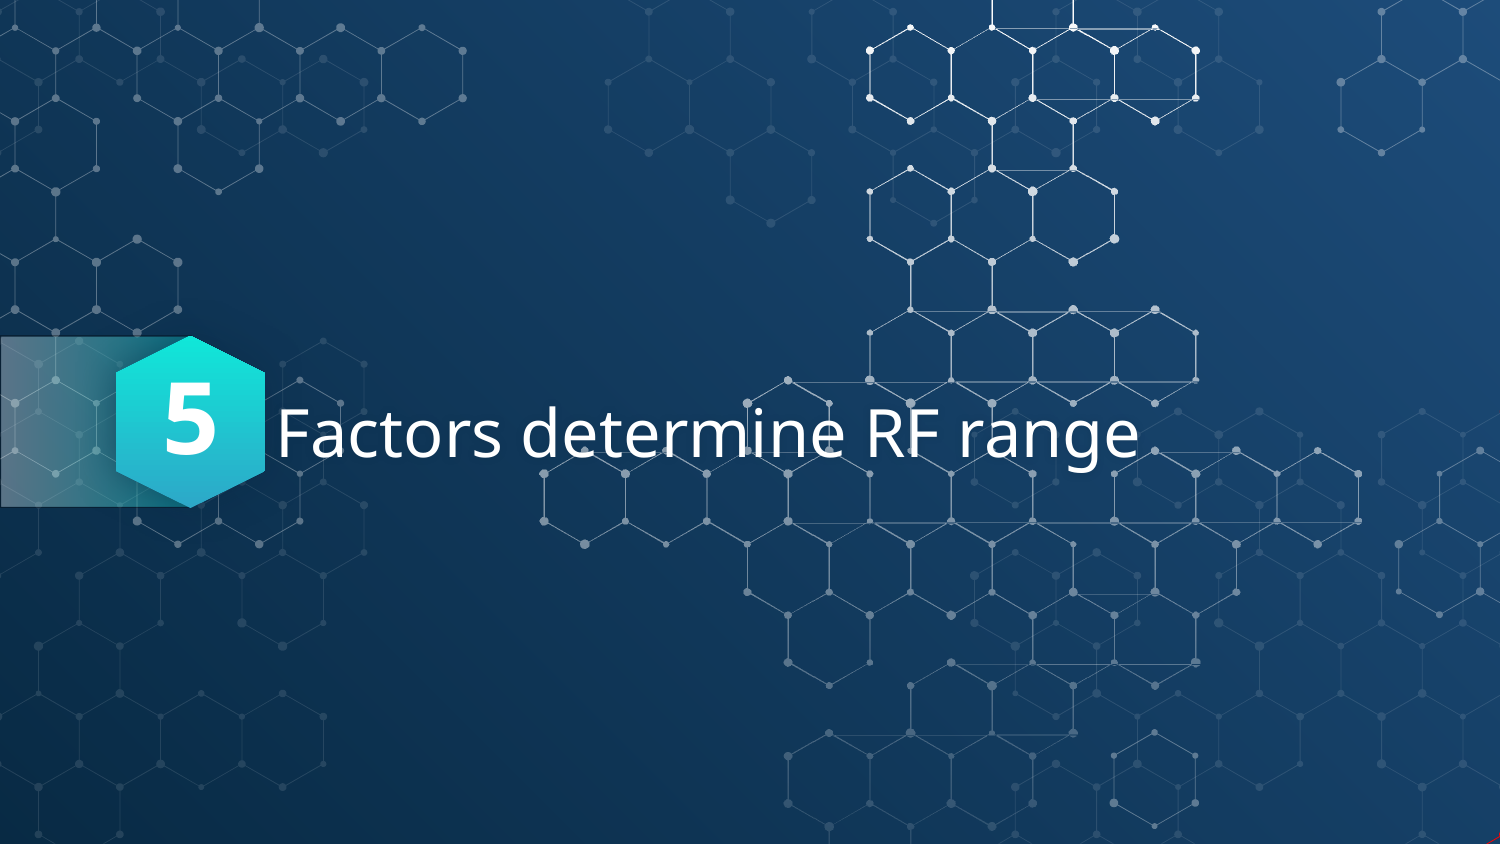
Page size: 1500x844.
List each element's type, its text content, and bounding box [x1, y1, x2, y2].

text_box 5 [116, 335, 266, 509]
title Factors determine RF range [275, 372, 1500, 472]
